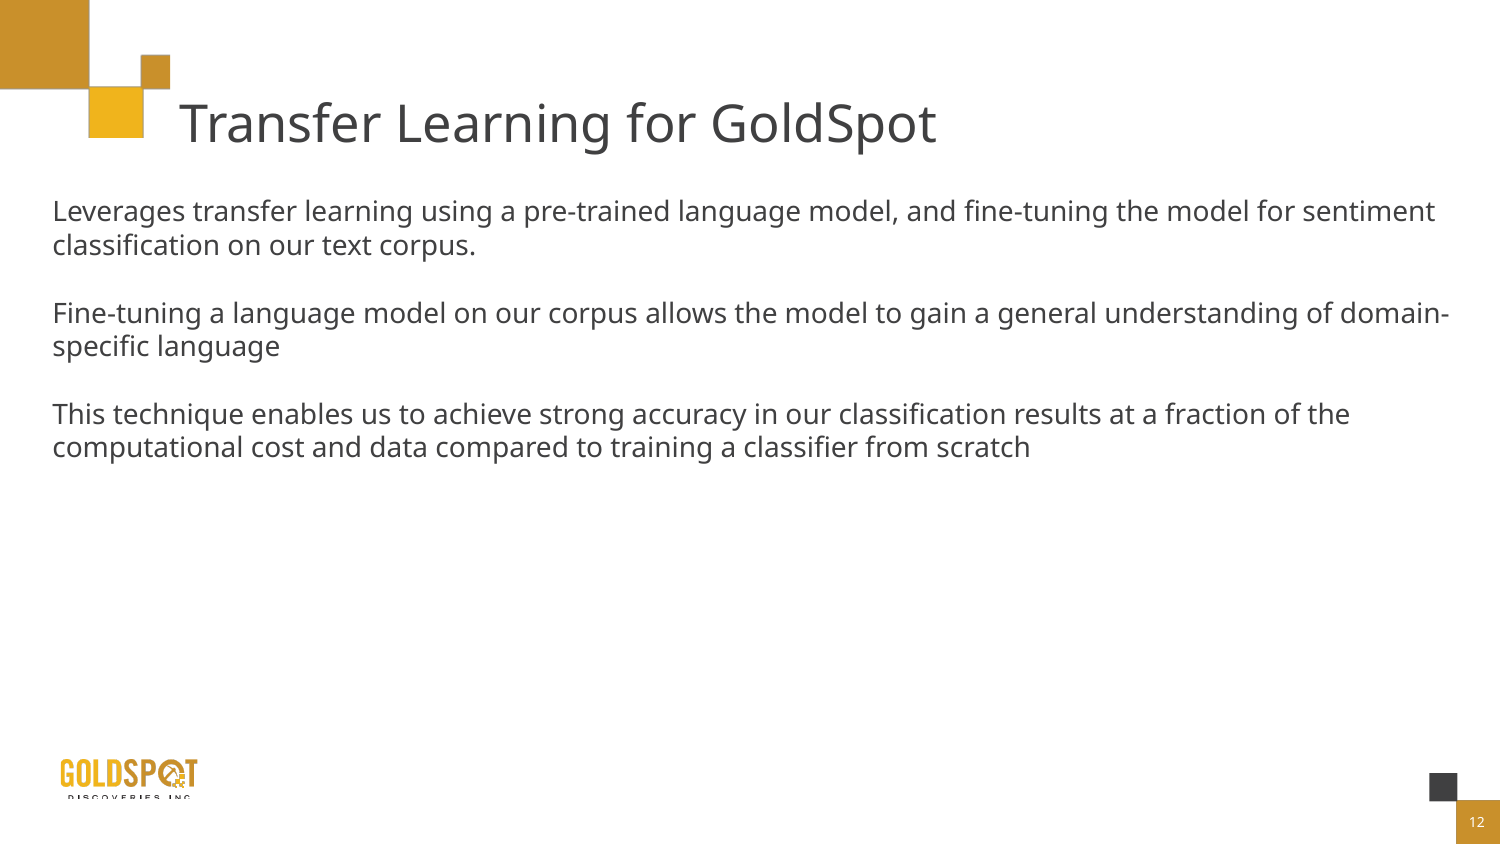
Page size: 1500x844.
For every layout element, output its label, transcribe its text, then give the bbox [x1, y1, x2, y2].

title Transfer Learning for GoldSpot [164, 74, 1065, 177]
text_box Leverages transfer learning using a pre-trained language model, and fine-tuning the model for sentiment classification on our text corpus. Fine-tuning a language model on our corpus allows the model to gain a general understanding of domain-specific language This technique enables us to achieve strong accuracy in our classification results at a fraction of the computational cost and data compared to training a classifier from scratch [37, 186, 1475, 471]
text_box 12 [1379, 764, 1500, 844]
